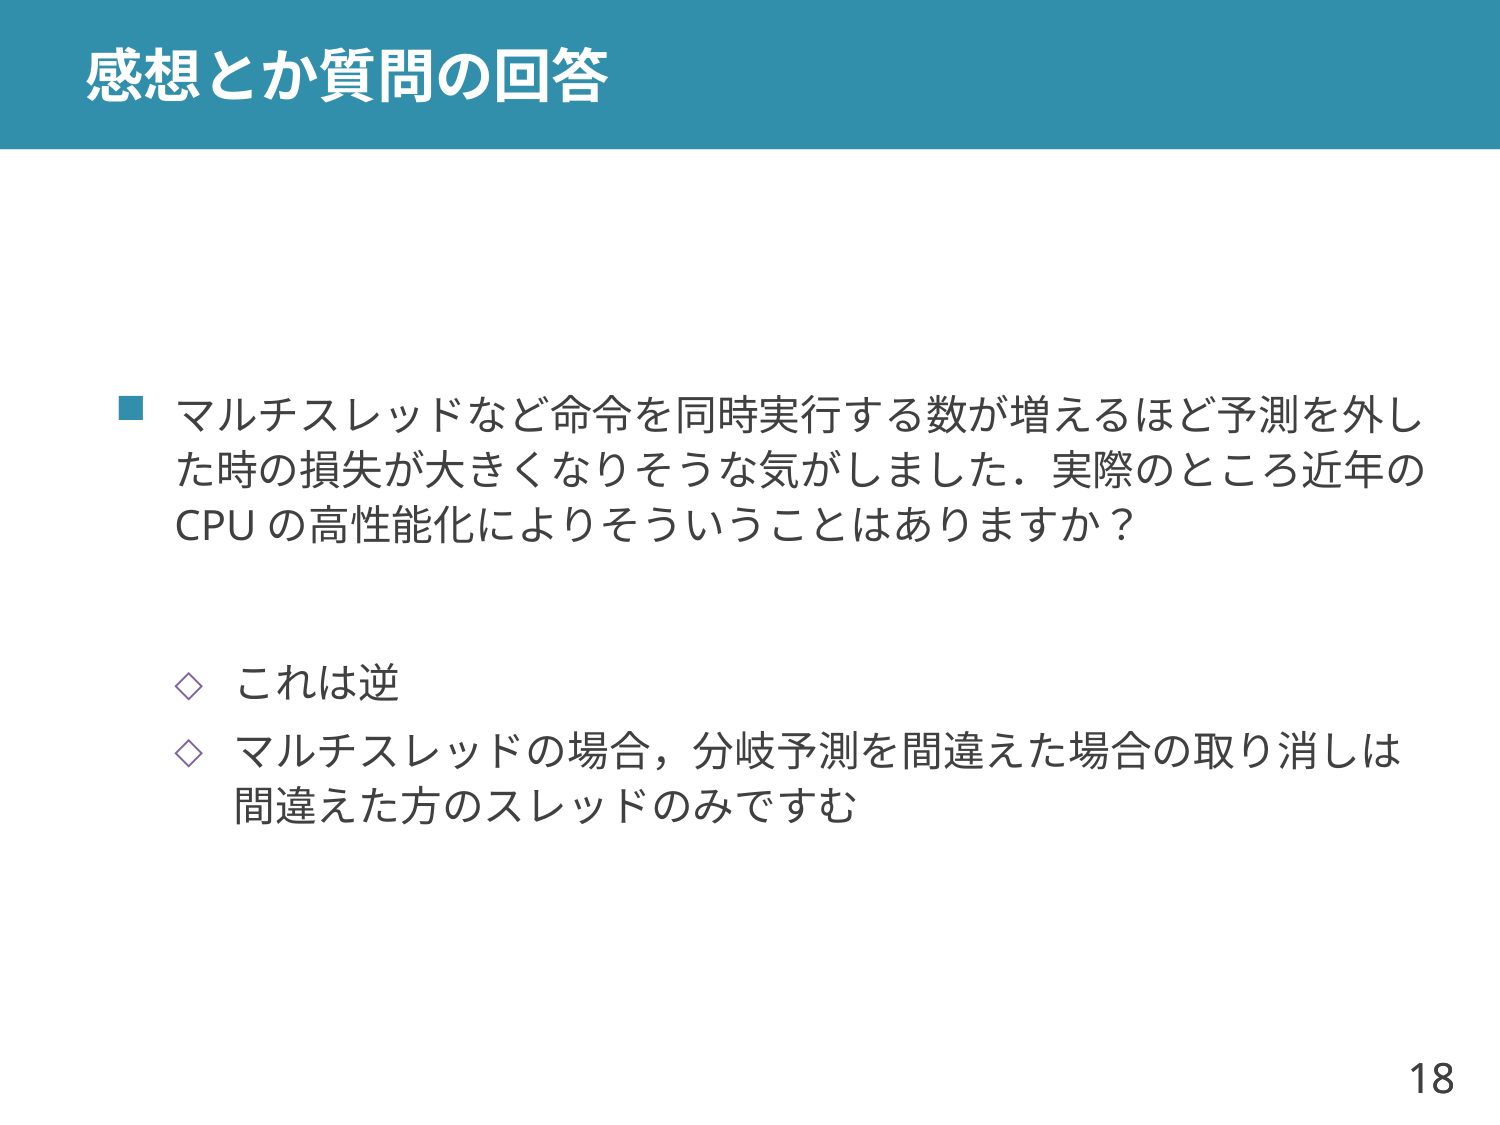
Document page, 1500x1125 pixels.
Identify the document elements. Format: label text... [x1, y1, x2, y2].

title 感想とか質問の回答 [70, 0, 1500, 150]
list マルチスレッドなど命令を同時実行する数が増えるほど予測を外した時の損失が大きくなりそうな気がしました．実際のところ近年のCPUの高性能化によりそういうことはありますか？ これは逆 マルチスレッドの場合，分岐予測を間違えた場合の取り消しは間違えた方のスレッドのみですむ [100, 178, 1459, 1036]
